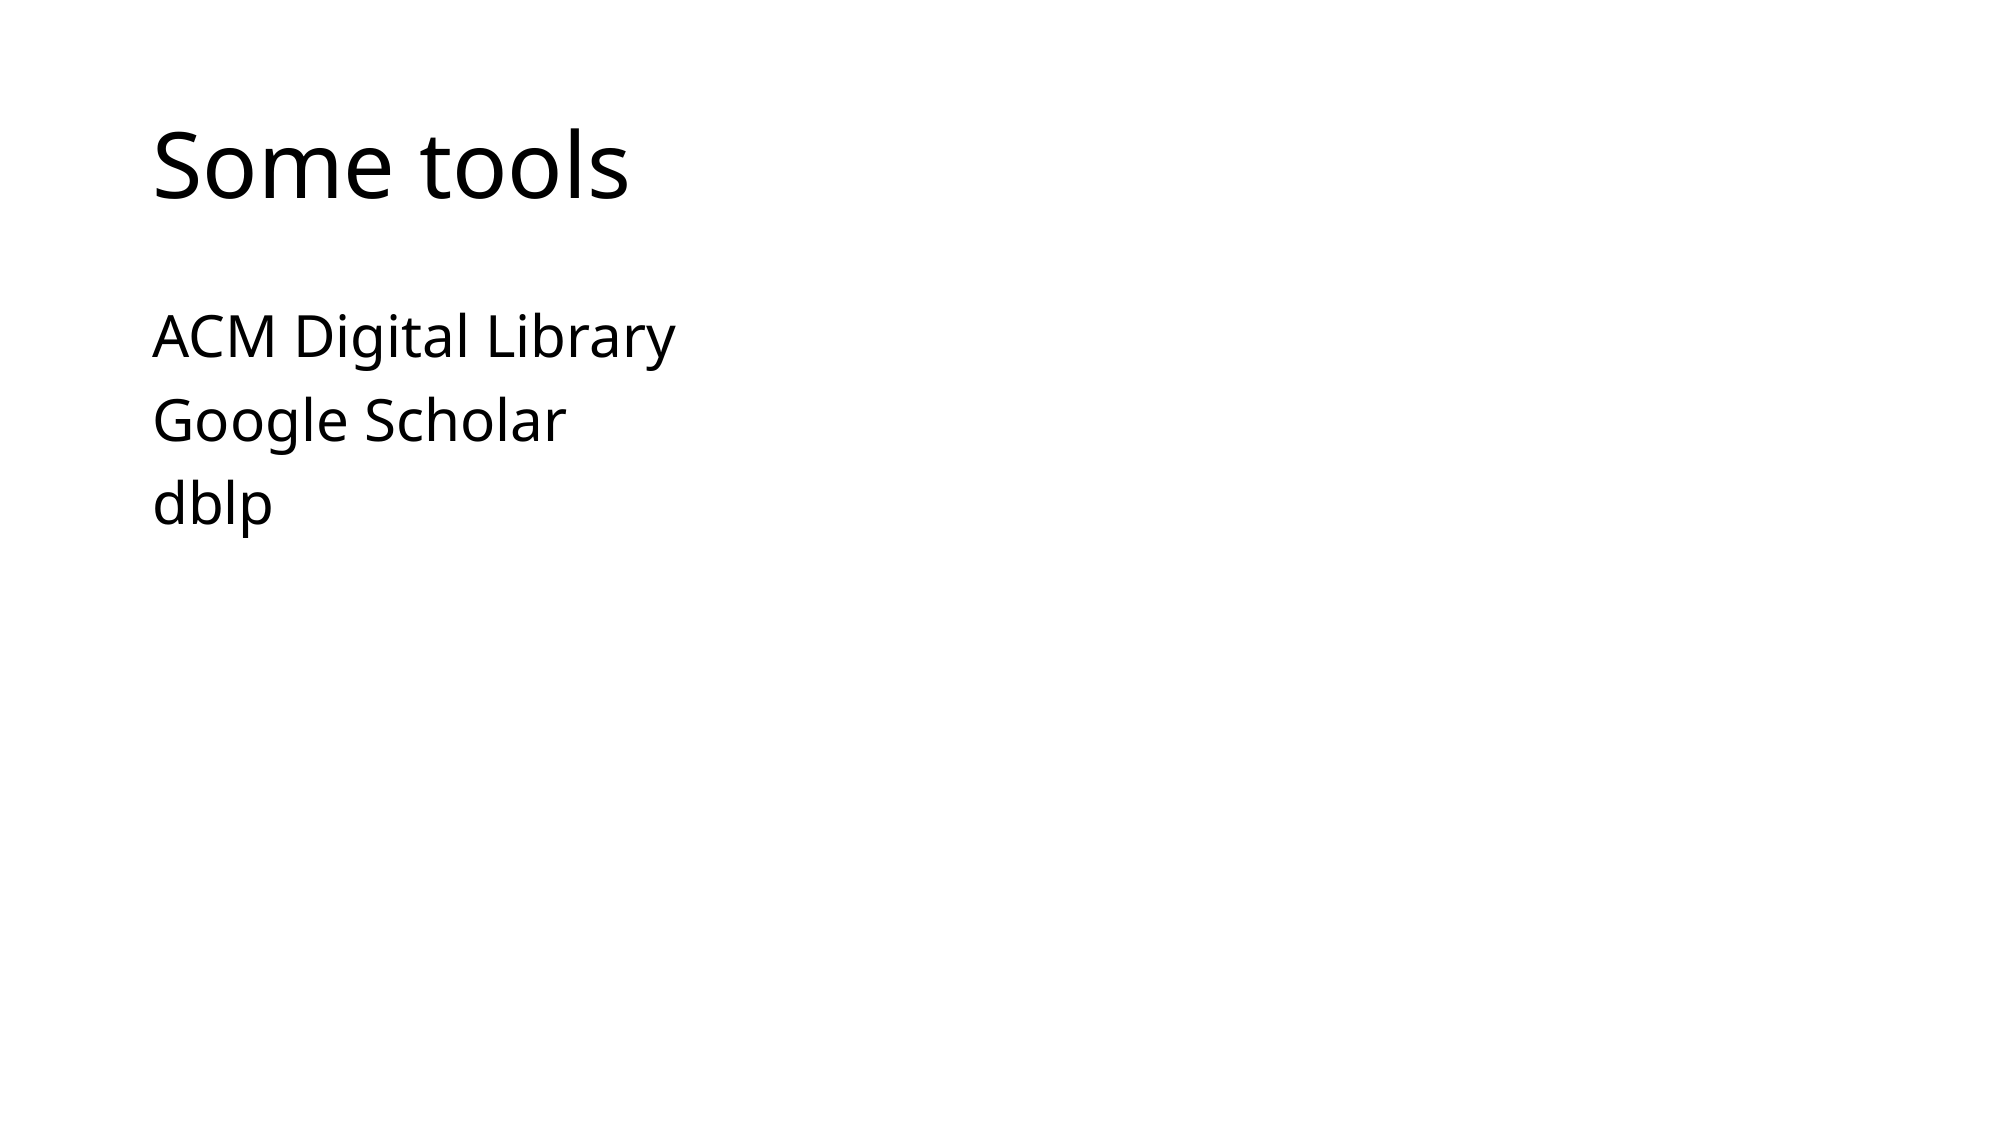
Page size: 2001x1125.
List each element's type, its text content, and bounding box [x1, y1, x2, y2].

title Some tools [137, 59, 1863, 278]
list ACM Digital Library Google Scholar dblp [137, 299, 1863, 1014]
